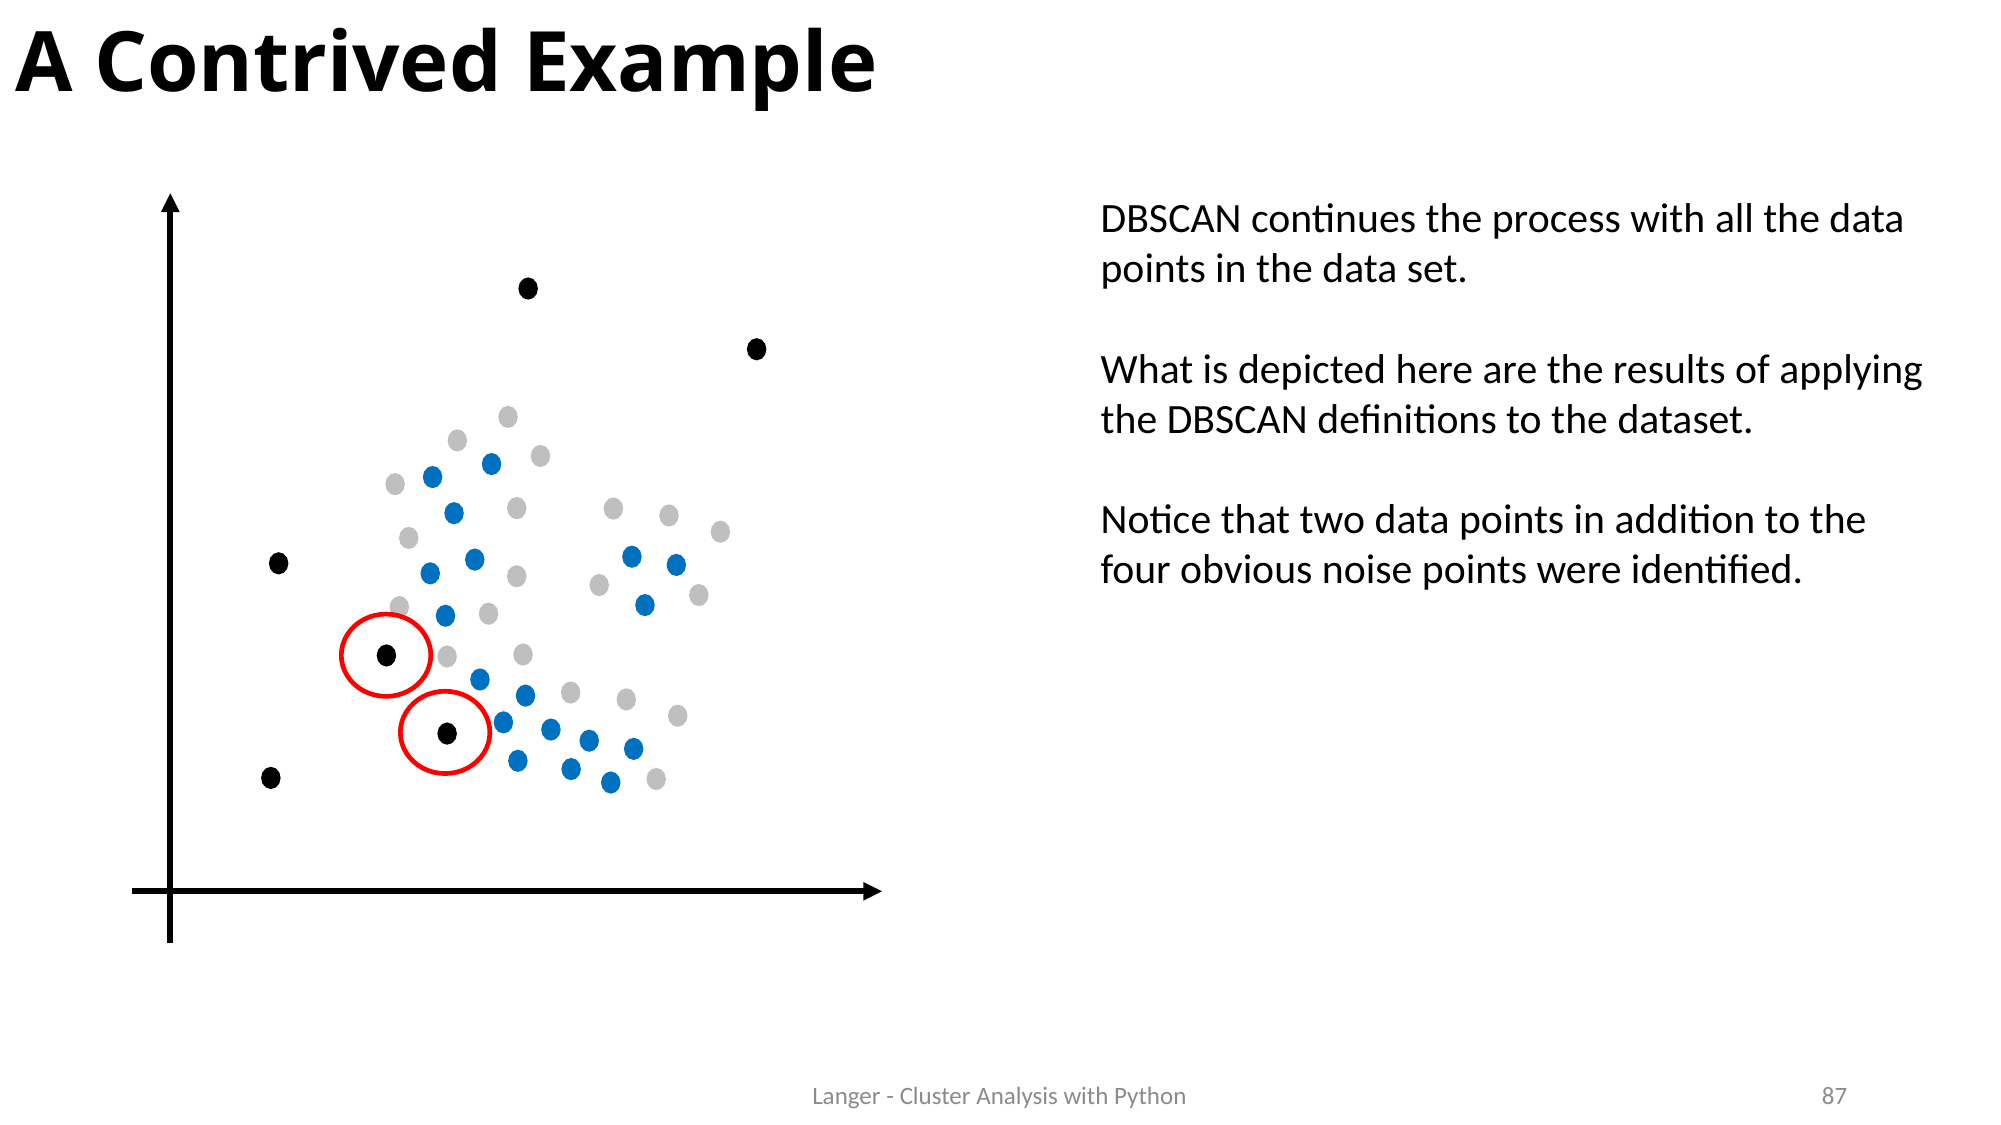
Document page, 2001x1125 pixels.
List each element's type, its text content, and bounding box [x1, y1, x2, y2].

text_box DBSCAN continues the process with all the data points in the data set. What is depicted here are the results of applying the DBSCAN definitions to the dataset. Notice that two data points in addition to the four obvious noise points were identified. [1085, 183, 1959, 599]
title A Contrived Example [0, 3, 1597, 128]
slide_number 87 [1412, 1064, 1863, 1125]
footer Langer - Cluster Analysis with Python [662, 1064, 1338, 1125]
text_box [132, 193, 883, 944]
